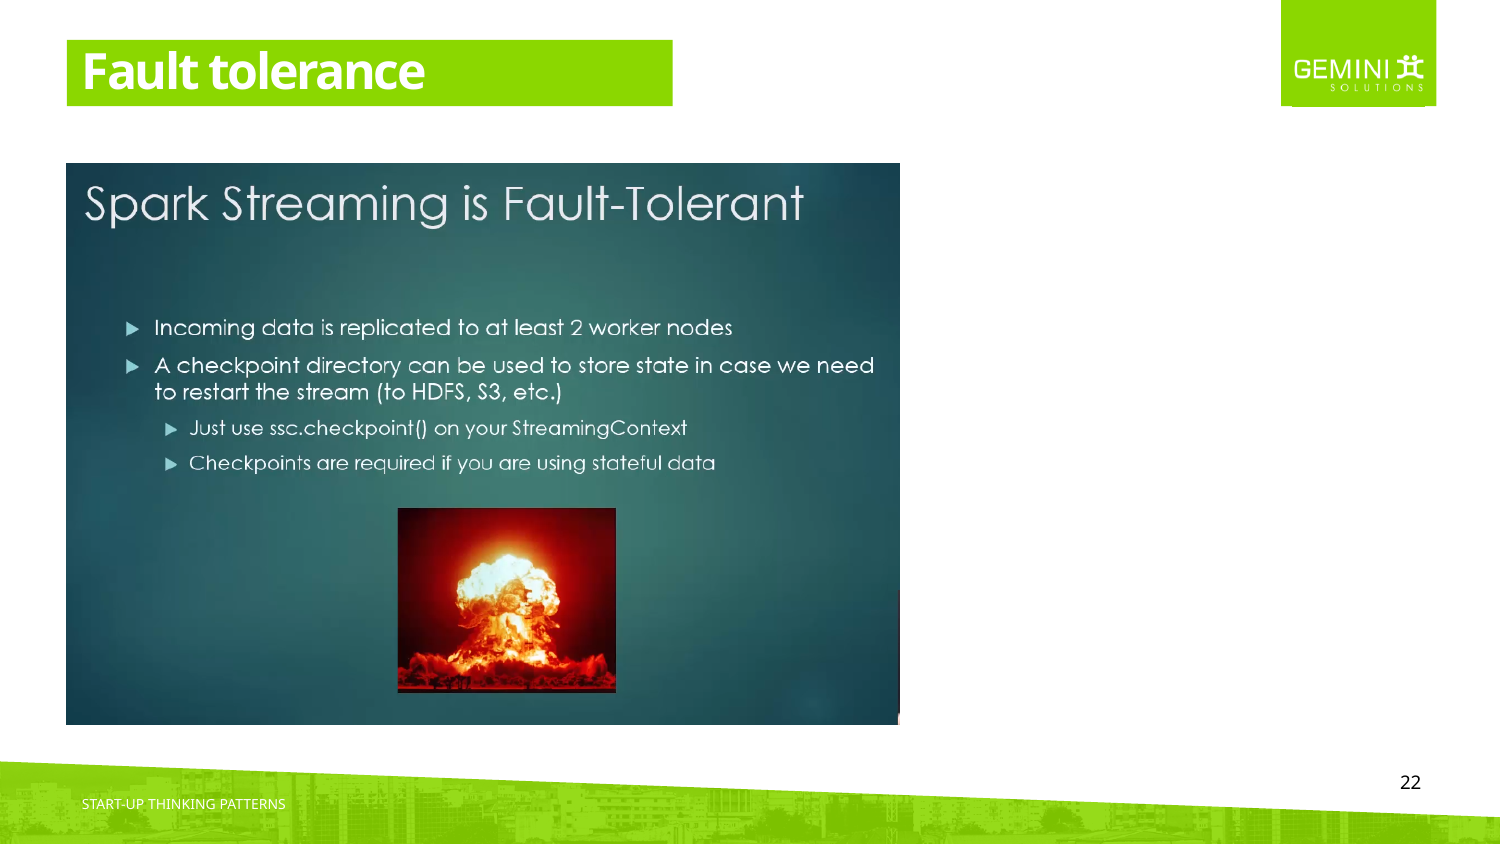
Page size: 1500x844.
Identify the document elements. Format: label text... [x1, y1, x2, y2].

picture [1292, 39, 1425, 107]
slide_number 22 [1342, 761, 1437, 807]
footer START-UP THINKING PATTERNS [66, 782, 742, 828]
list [66, 163, 900, 726]
title Fault tolerance [66, 39, 673, 107]
